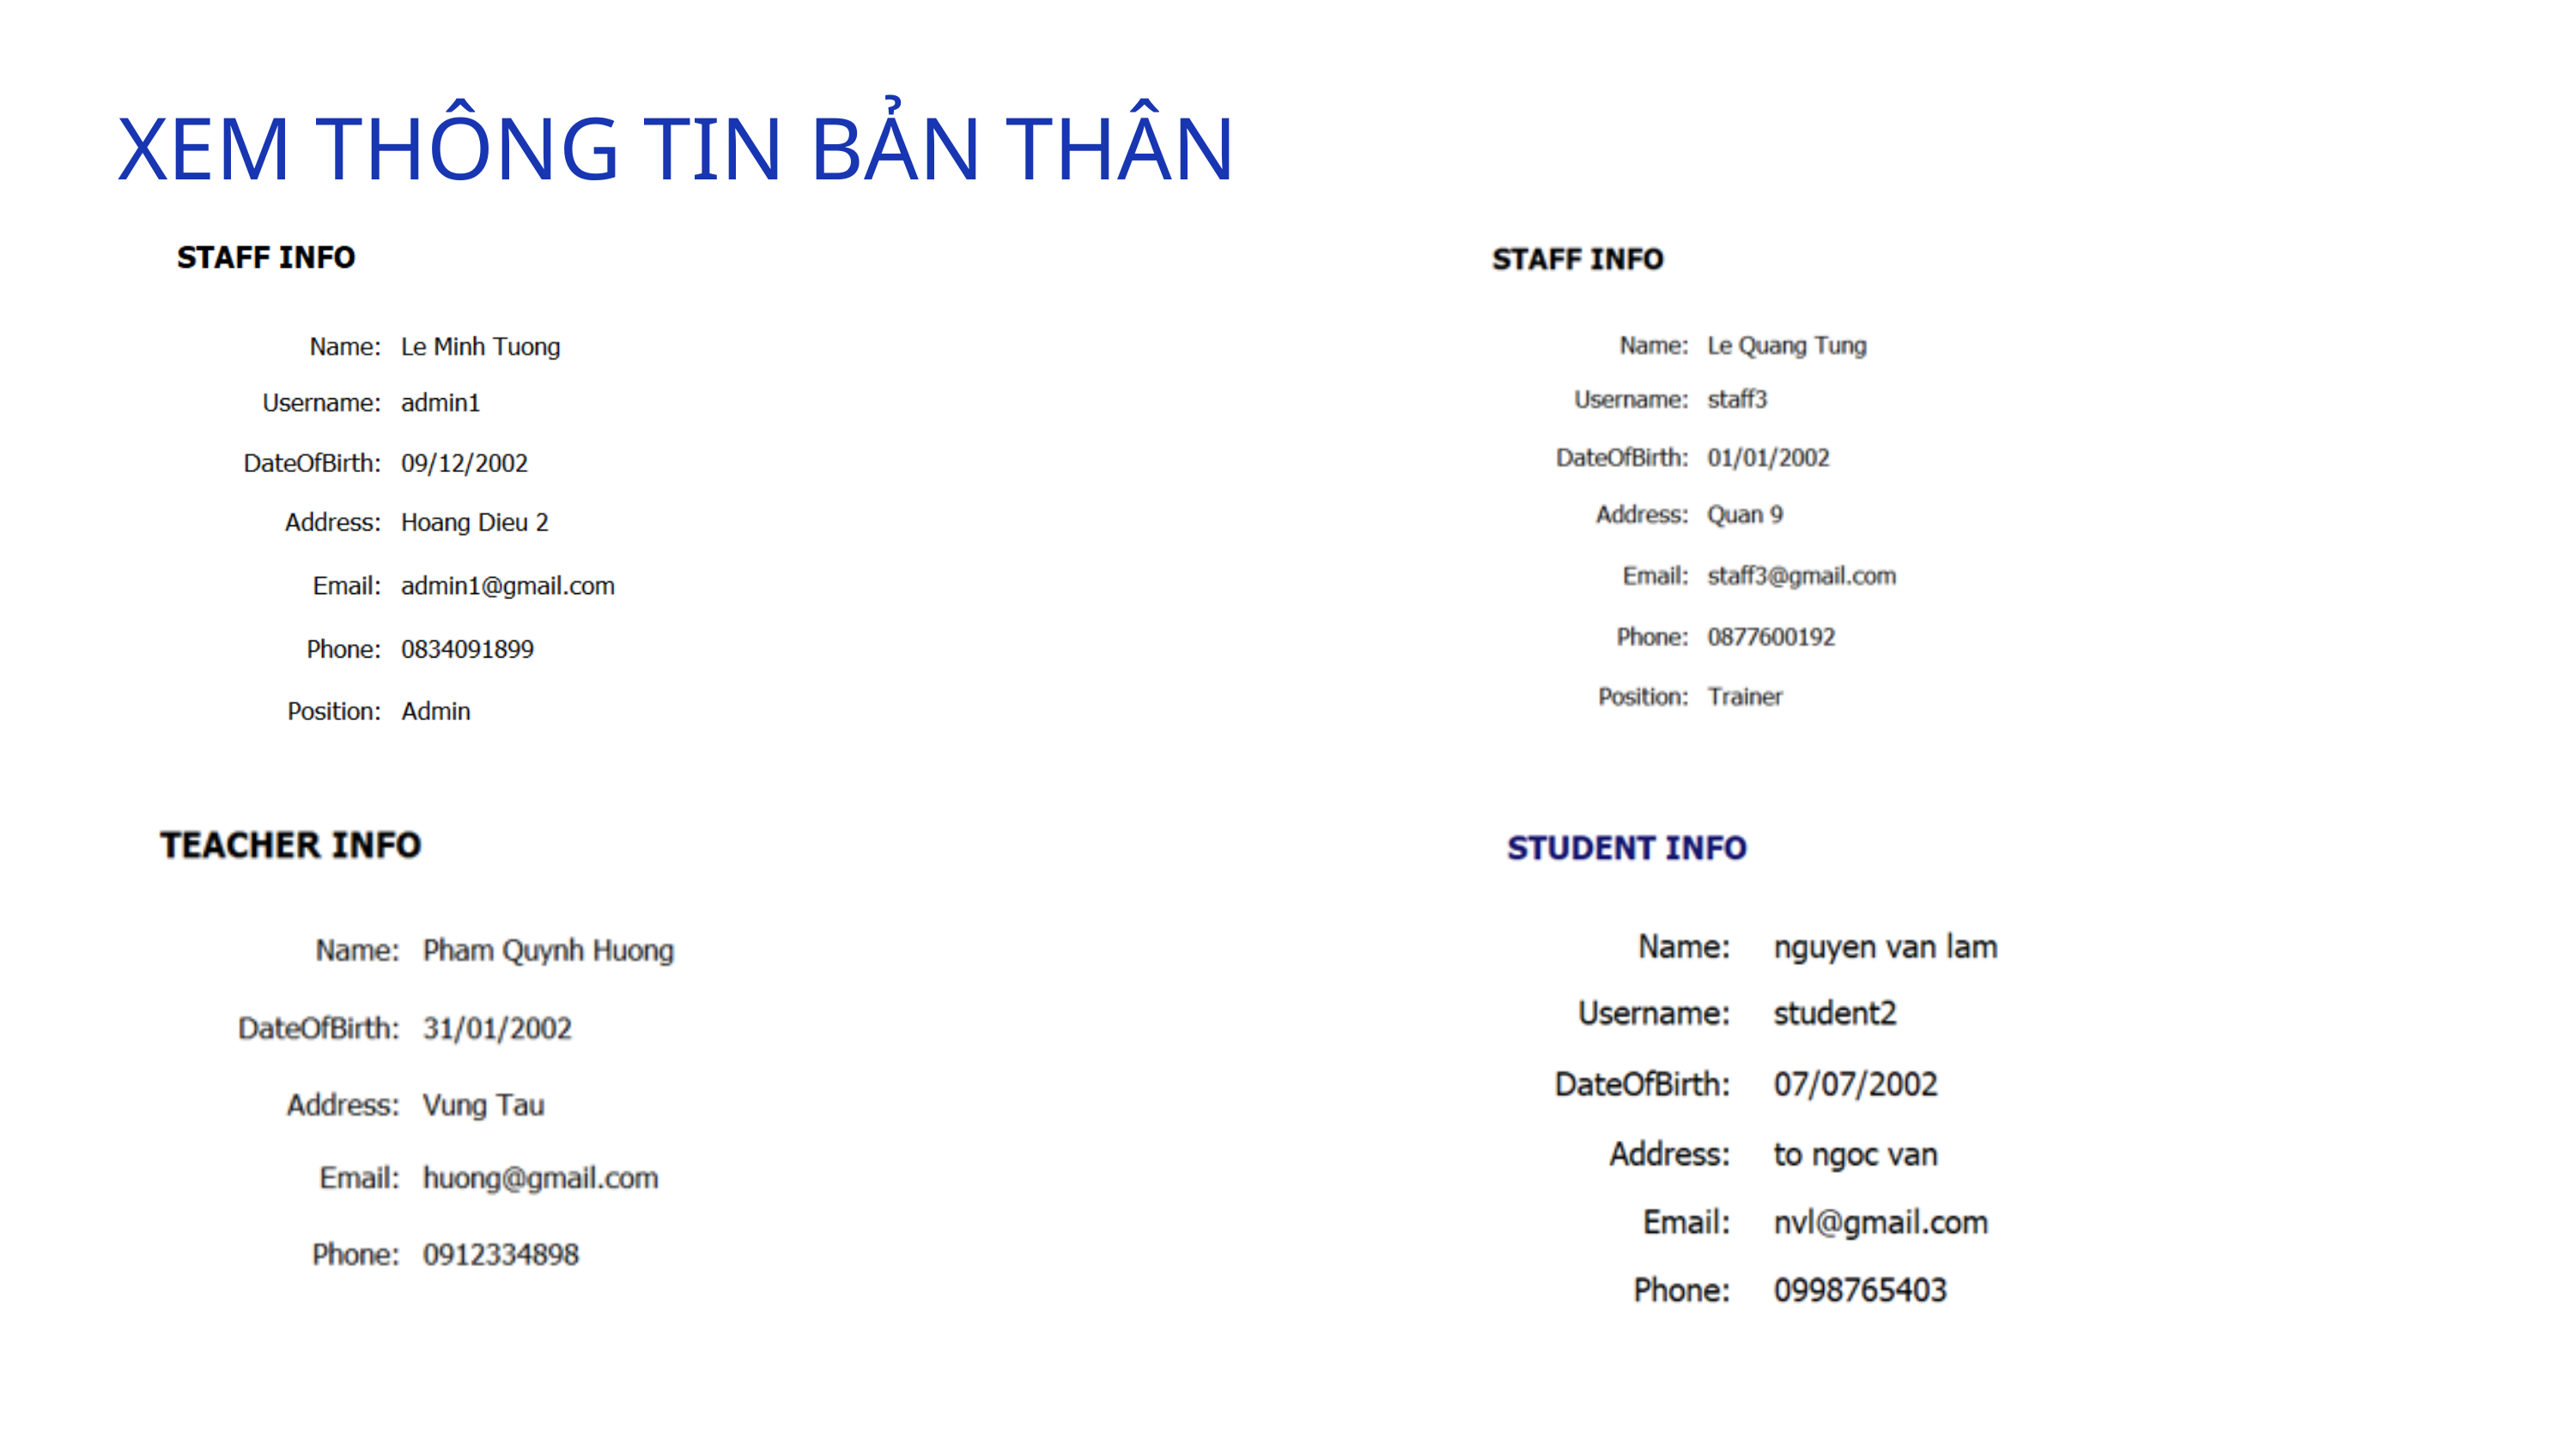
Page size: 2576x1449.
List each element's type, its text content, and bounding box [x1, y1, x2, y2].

picture [138, 809, 1194, 1343]
picture [138, 214, 1101, 767]
picture [1475, 809, 2374, 1343]
picture [1475, 214, 2458, 767]
text_box XEM THÔNG TIN BẢN THÂN [118, 0, 1922, 197]
